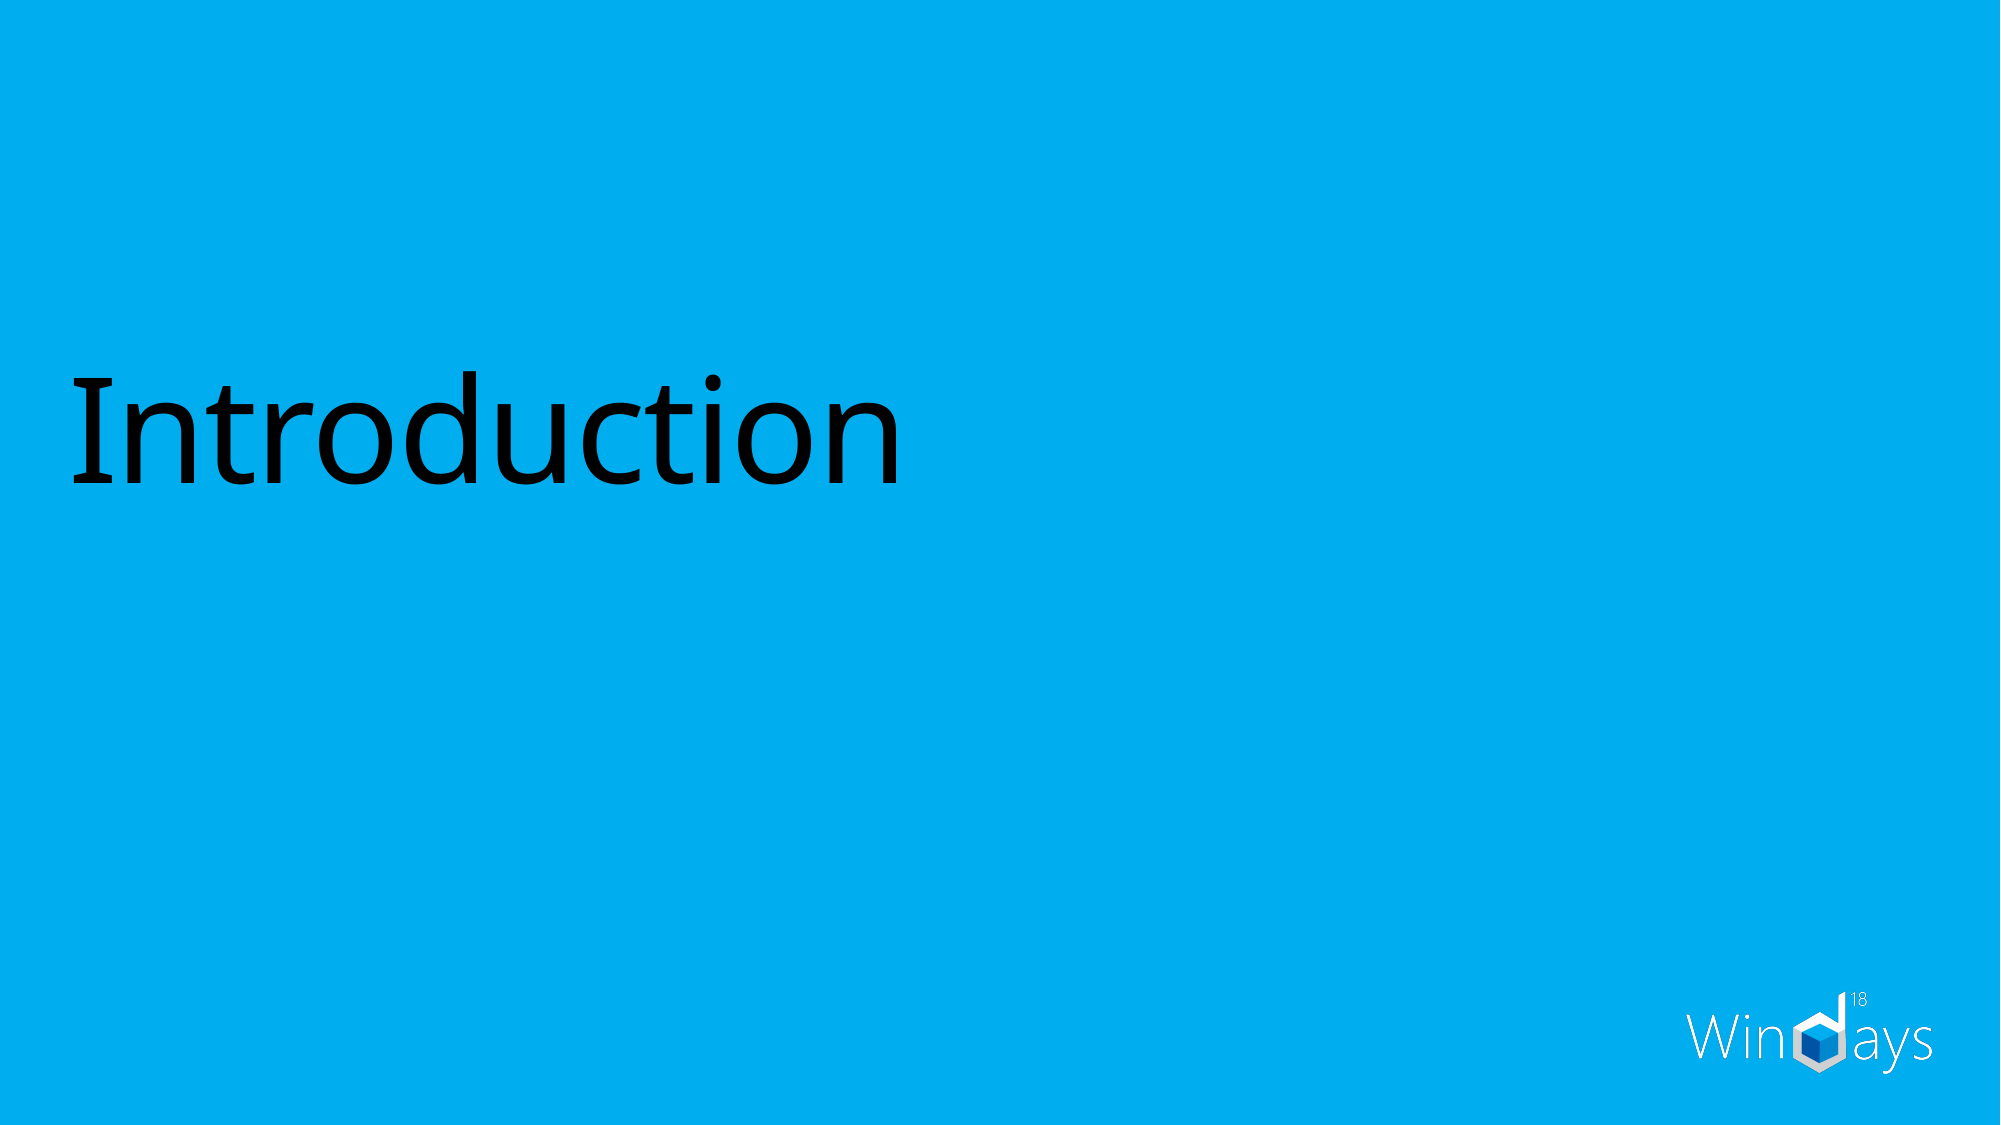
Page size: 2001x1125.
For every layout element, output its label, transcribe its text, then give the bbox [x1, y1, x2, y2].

picture [1884, 1028, 1889, 1040]
picture [1698, 1047, 1704, 1058]
picture [1731, 1015, 1738, 1037]
picture [1868, 1029, 1877, 1058]
picture [1710, 1016, 1722, 1047]
title Introduction [44, 341, 1956, 532]
picture [1794, 993, 1846, 1072]
picture [1687, 1015, 1698, 1049]
picture [1759, 1028, 1763, 1058]
